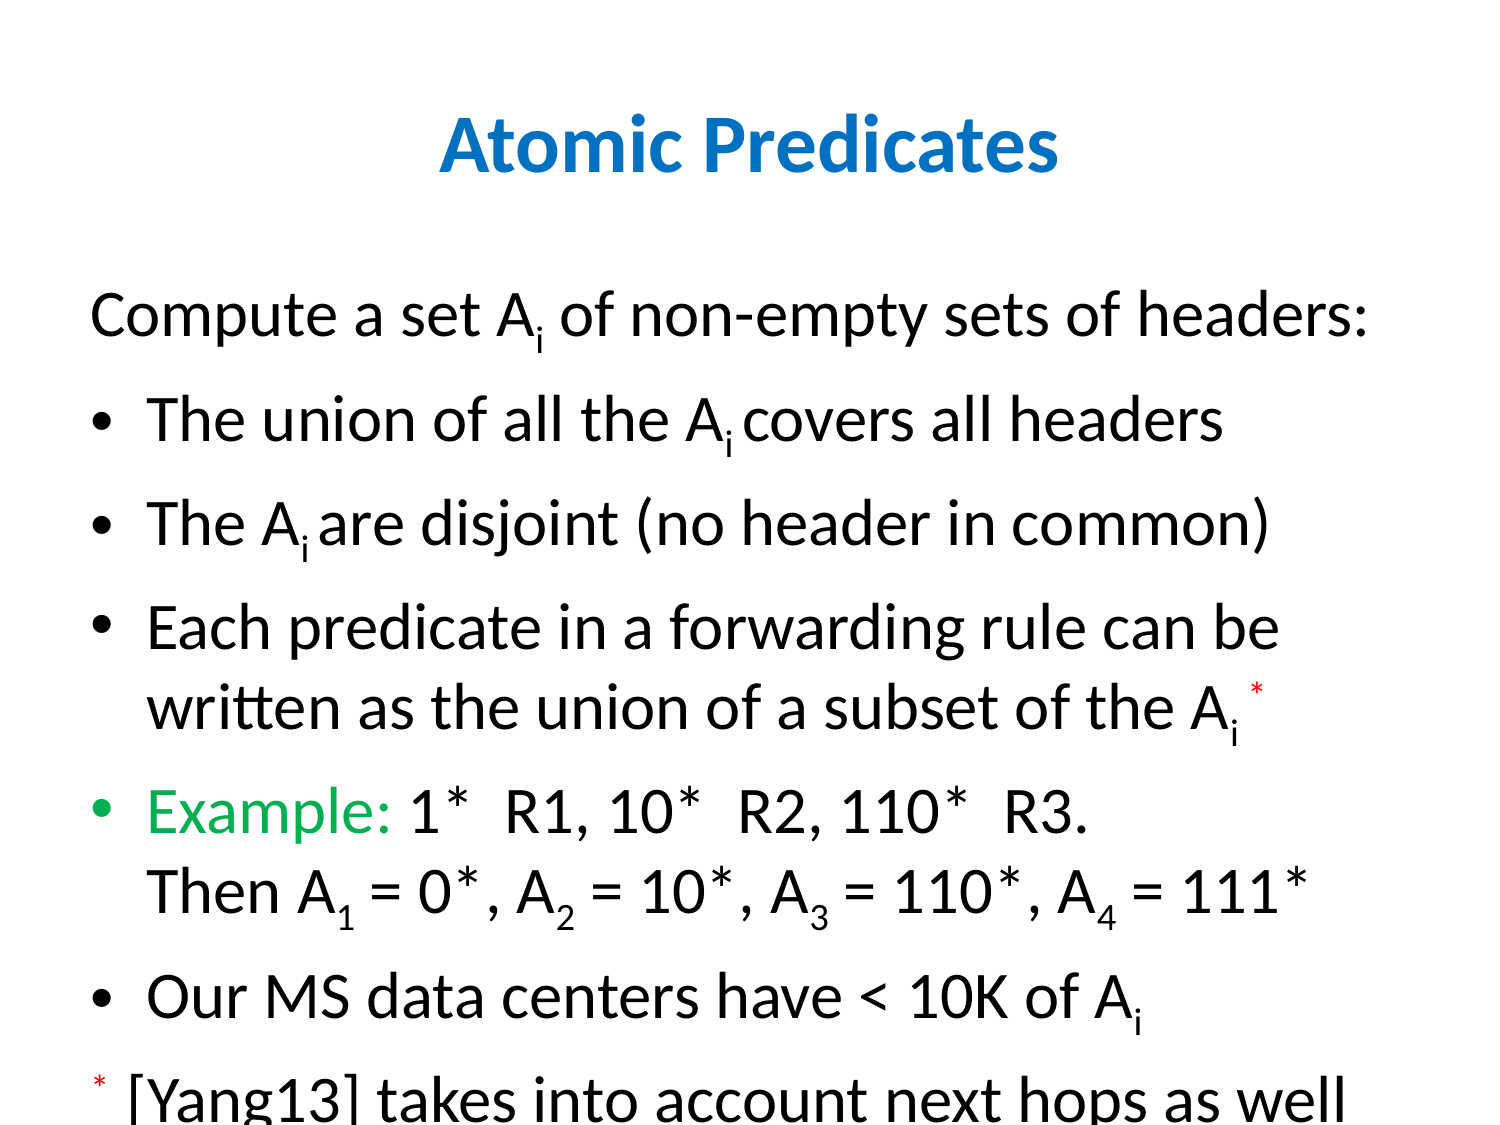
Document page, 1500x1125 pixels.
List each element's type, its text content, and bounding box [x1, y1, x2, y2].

title Atomic Predicates [74, 44, 1426, 233]
